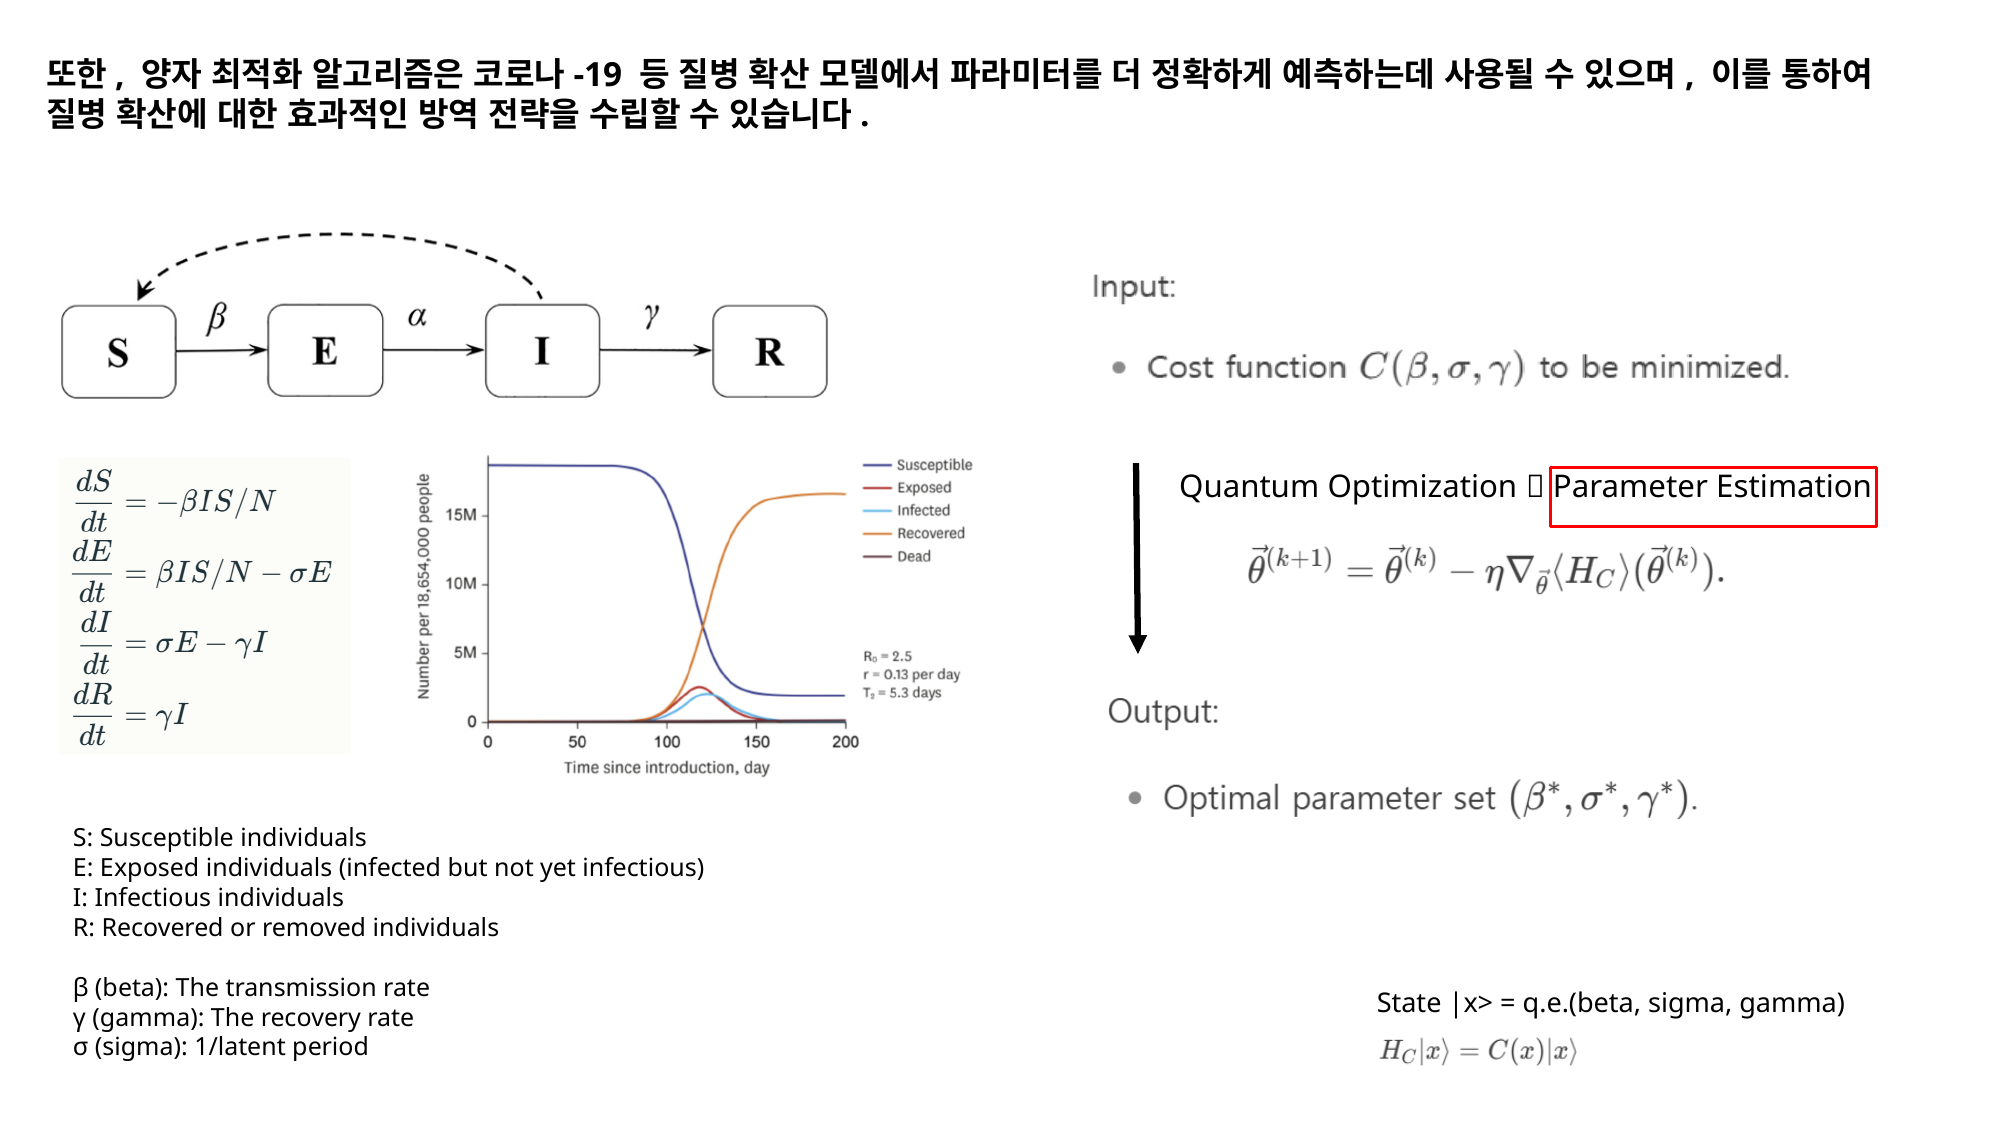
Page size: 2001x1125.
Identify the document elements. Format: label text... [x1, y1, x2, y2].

picture [398, 455, 980, 786]
picture [1090, 681, 1755, 834]
text_box Quantum Optimization  Parameter Estimation [1164, 458, 1914, 512]
text_box S: Susceptible individuals E: Exposed individuals (infected but not yet infectious) I: Infectious individuals R: Recovered or removed individuals β (beta): The transmission rate γ (gamma): The recovery rate σ (sigma): 1/latent period [58, 813, 1091, 1069]
text_box 또한, 양자 최적화 알고리즘은 코로나-19 등 질병 확산 모델에서 파라미터를 더 정확하게 예측하는데 사용될 수 있으며, 이를 통하여 질병 확산에 대한 효과적인 방역 전략을 수립할 수 있습니다. [31, 46, 1914, 141]
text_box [1135, 463, 1139, 655]
picture [1235, 530, 1735, 603]
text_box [1361, 977, 2000, 1072]
picture [59, 458, 352, 754]
picture [59, 229, 831, 401]
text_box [1076, 260, 1879, 463]
text_box [1550, 467, 1877, 527]
